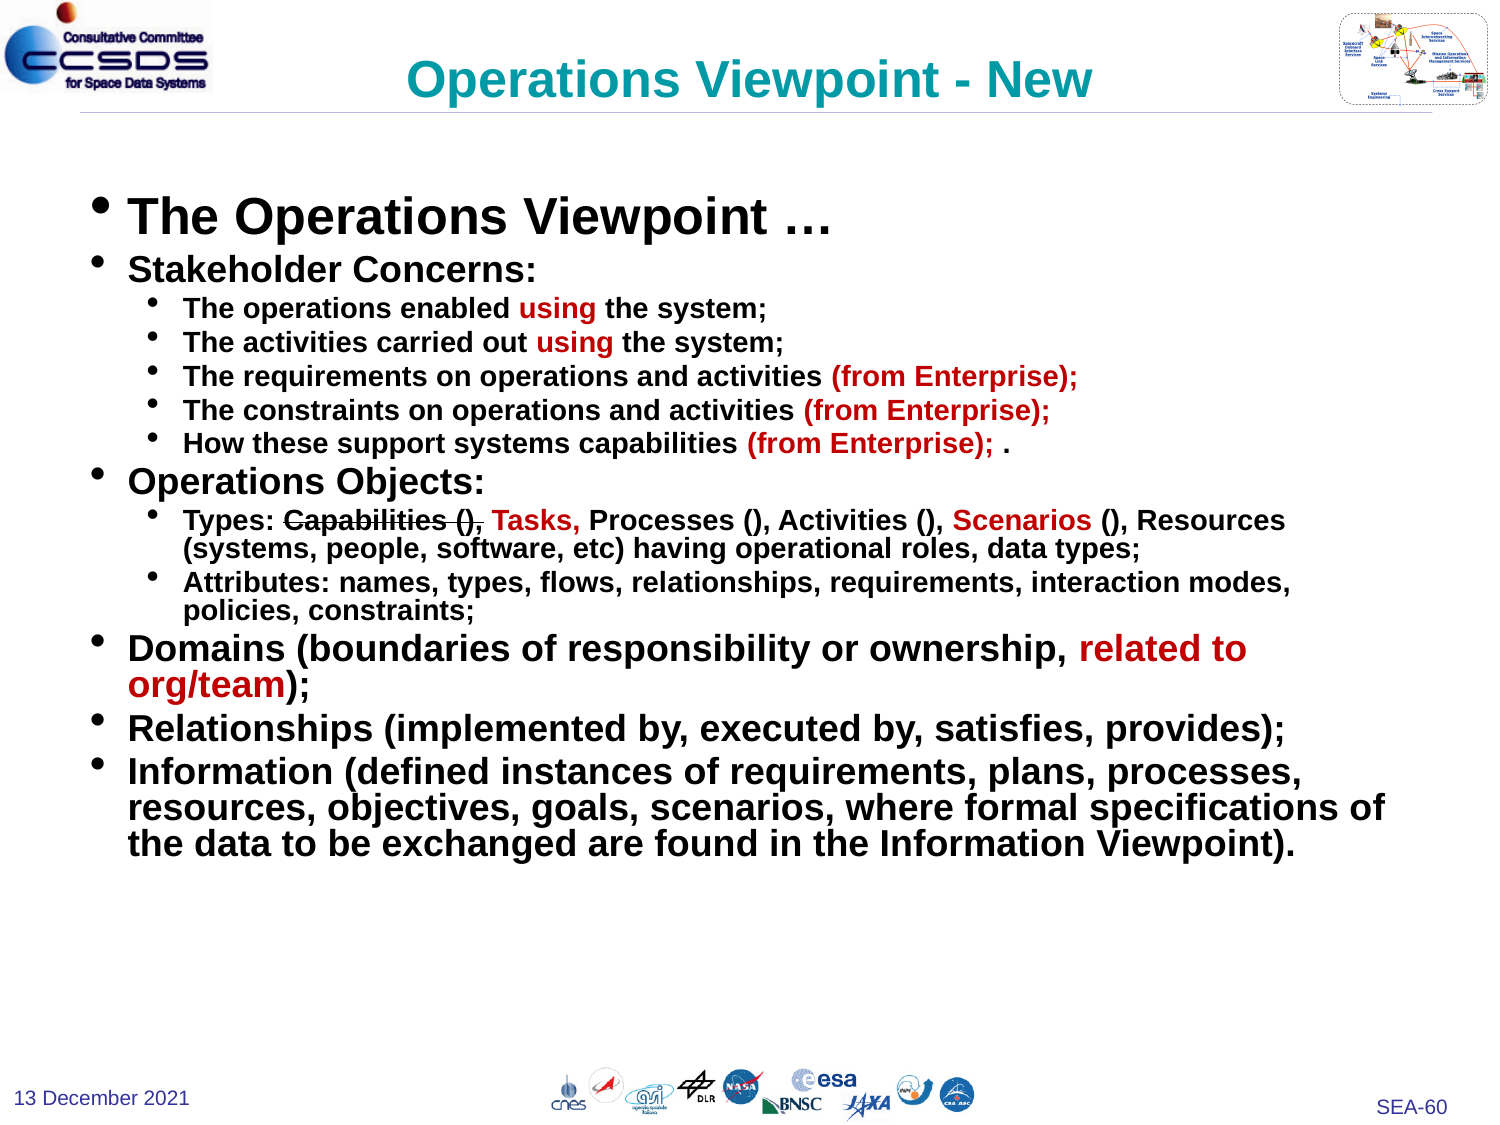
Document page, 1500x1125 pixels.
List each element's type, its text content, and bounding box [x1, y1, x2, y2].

picture [549, 1064, 975, 1125]
list The Operations Viewpoint … Stakeholder Concerns: The operations enabled using the system; The activities carried out using the system; The requirements on operations and activities (from Enterprise); The constraints on operations and activities (from Enterprise); How these support systems capabilities (from Enterprise); . Operations Objects: Types: Capabilities (), Tasks, Processes (), Activities (), Scenarios (), Resources (systems, people, software, etc) having operational roles, data types; Attributes: names, types, flows, relationships, requirements, interaction modes, policies, constraints; Domains (boundaries of responsibility or ownership, related to org/team); Relationships (implemented by, executed by, satisfies, provides); Information (defined instances of requirements, plans, processes, resources, objectives, goals, scenarios, where formal specifications of the data to be exchanged are found in the Information Viewpoint). [75, 187, 1425, 1005]
picture [1338, 12, 1488, 106]
title Operations Viewpoint - New [75, 45, 1425, 187]
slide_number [0, 1074, 285, 1120]
picture [0, 0, 213, 94]
